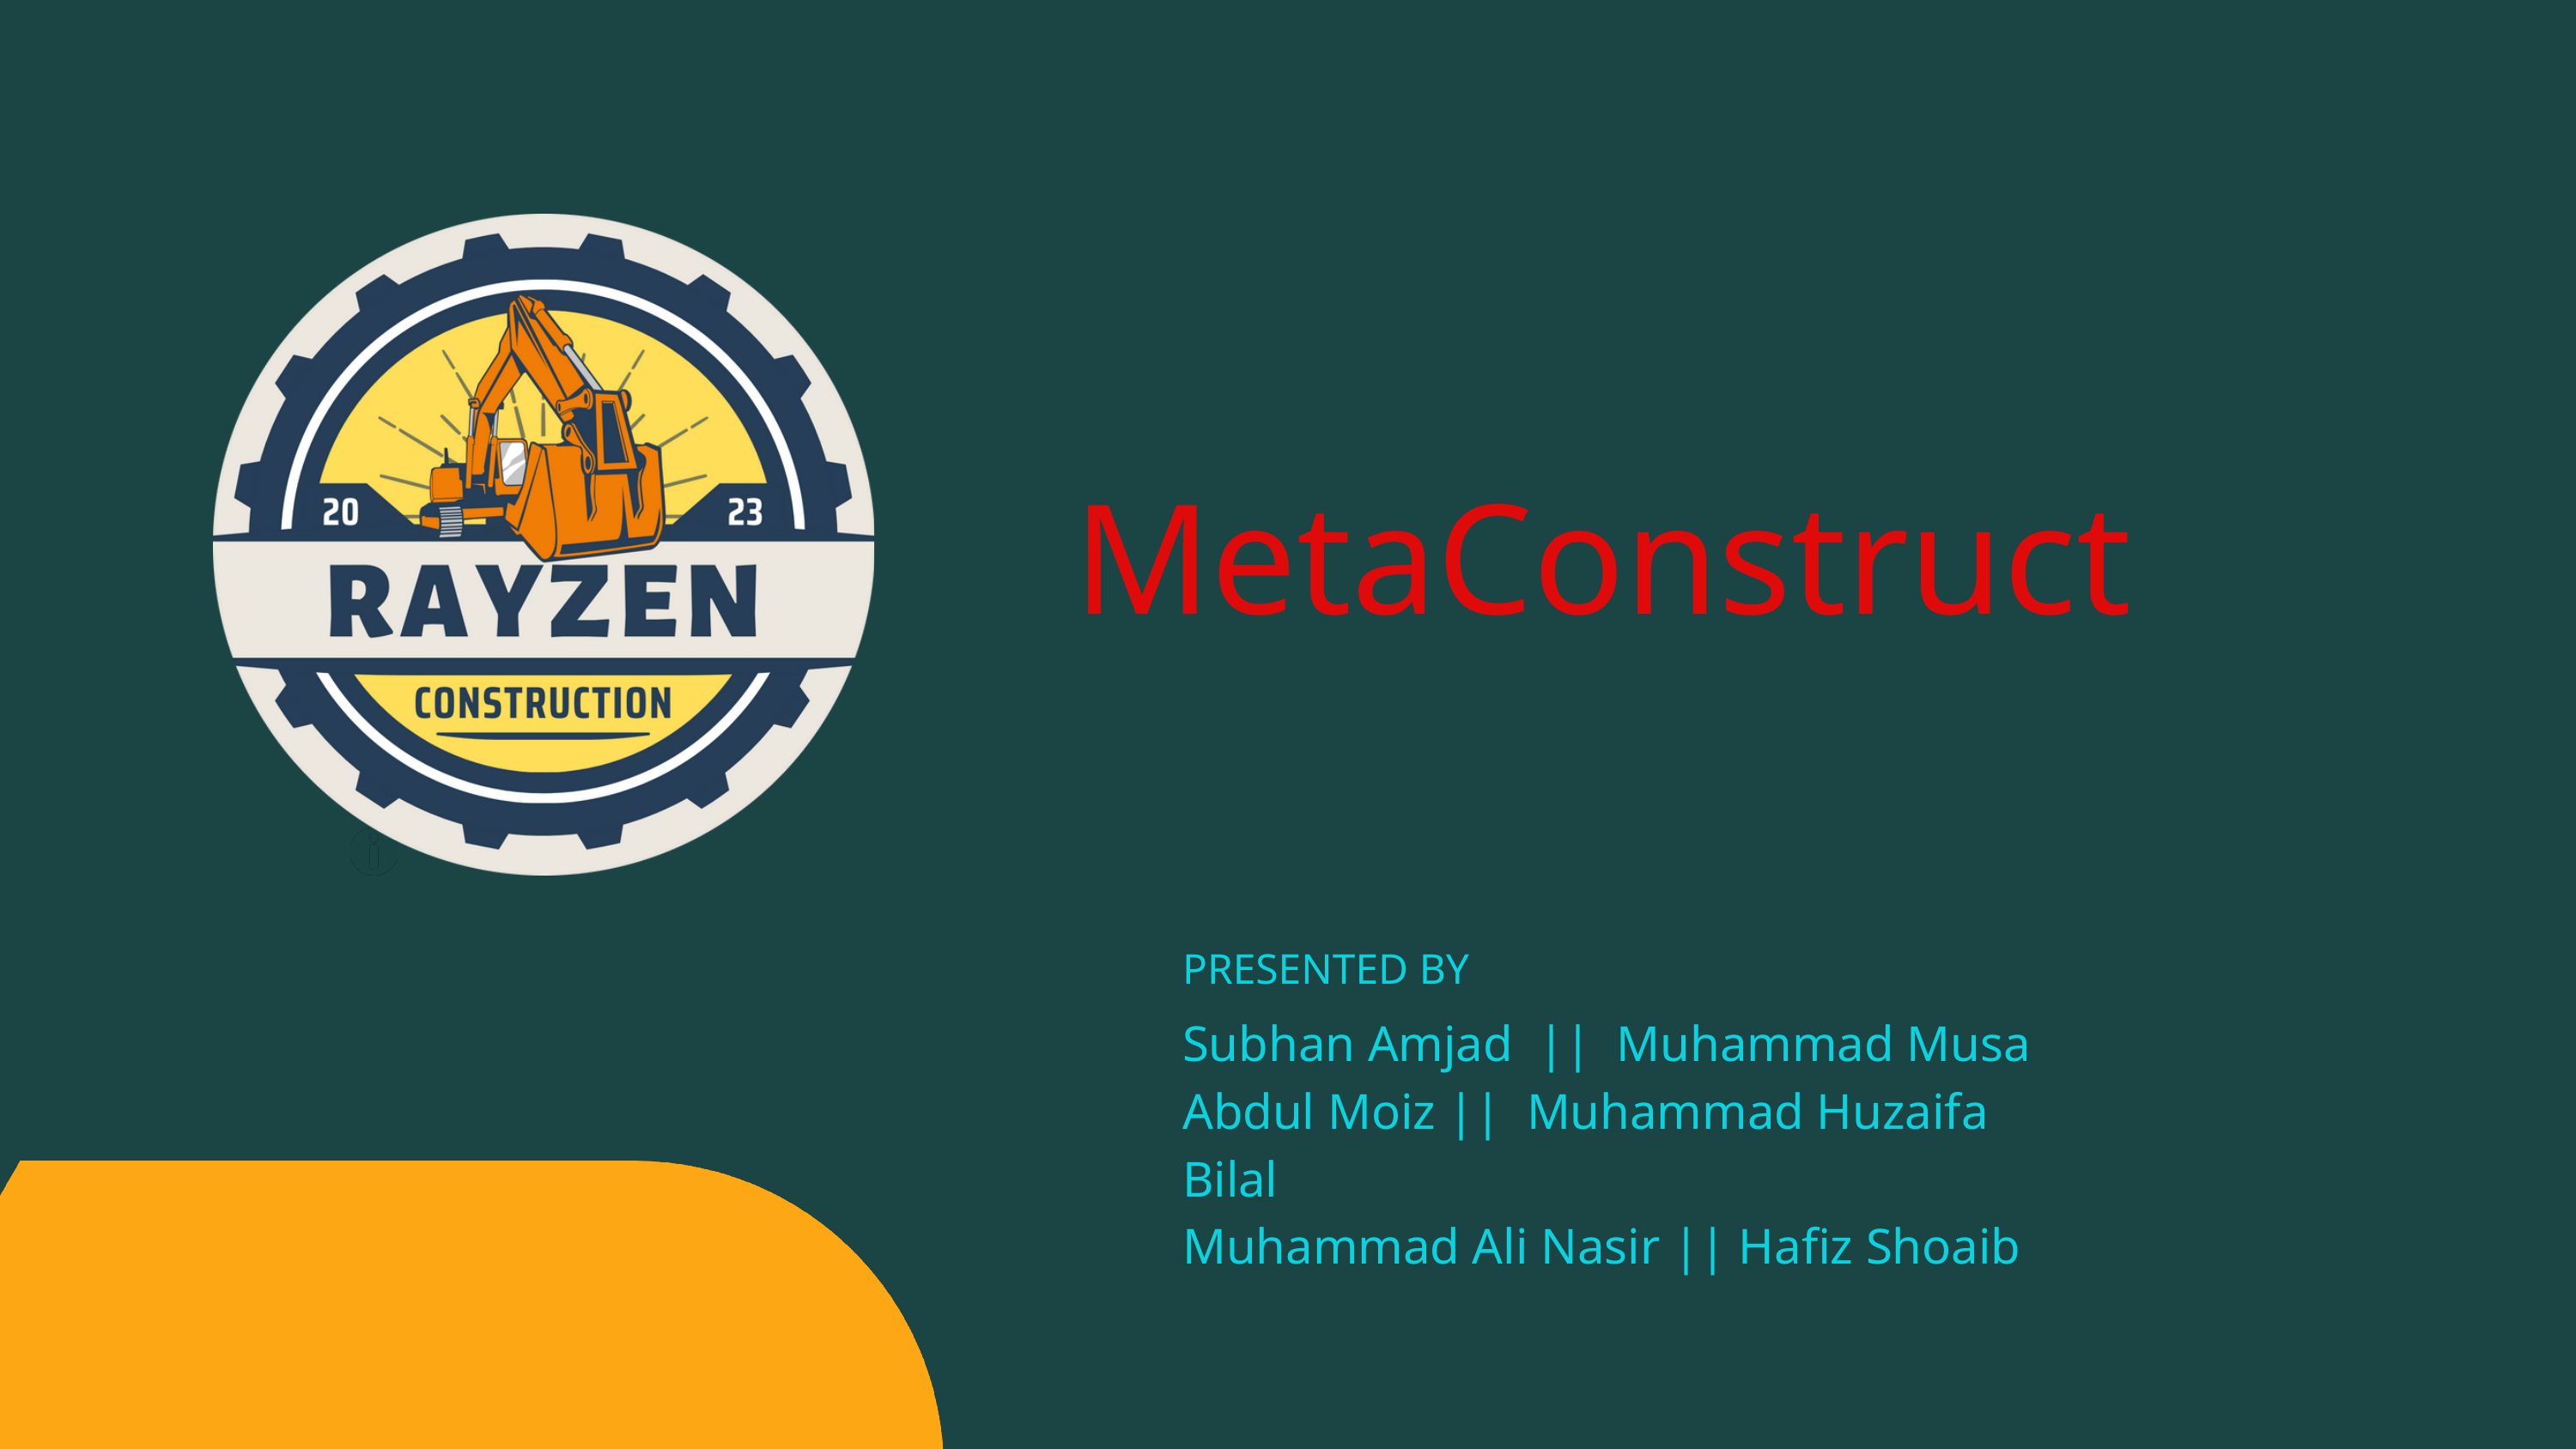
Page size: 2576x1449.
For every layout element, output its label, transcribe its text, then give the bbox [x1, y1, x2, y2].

text_box [213, 214, 875, 876]
text_box MetaConstruct [1072, 477, 2398, 646]
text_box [1182, 945, 2063, 1205]
text_box [0, 1161, 945, 1449]
